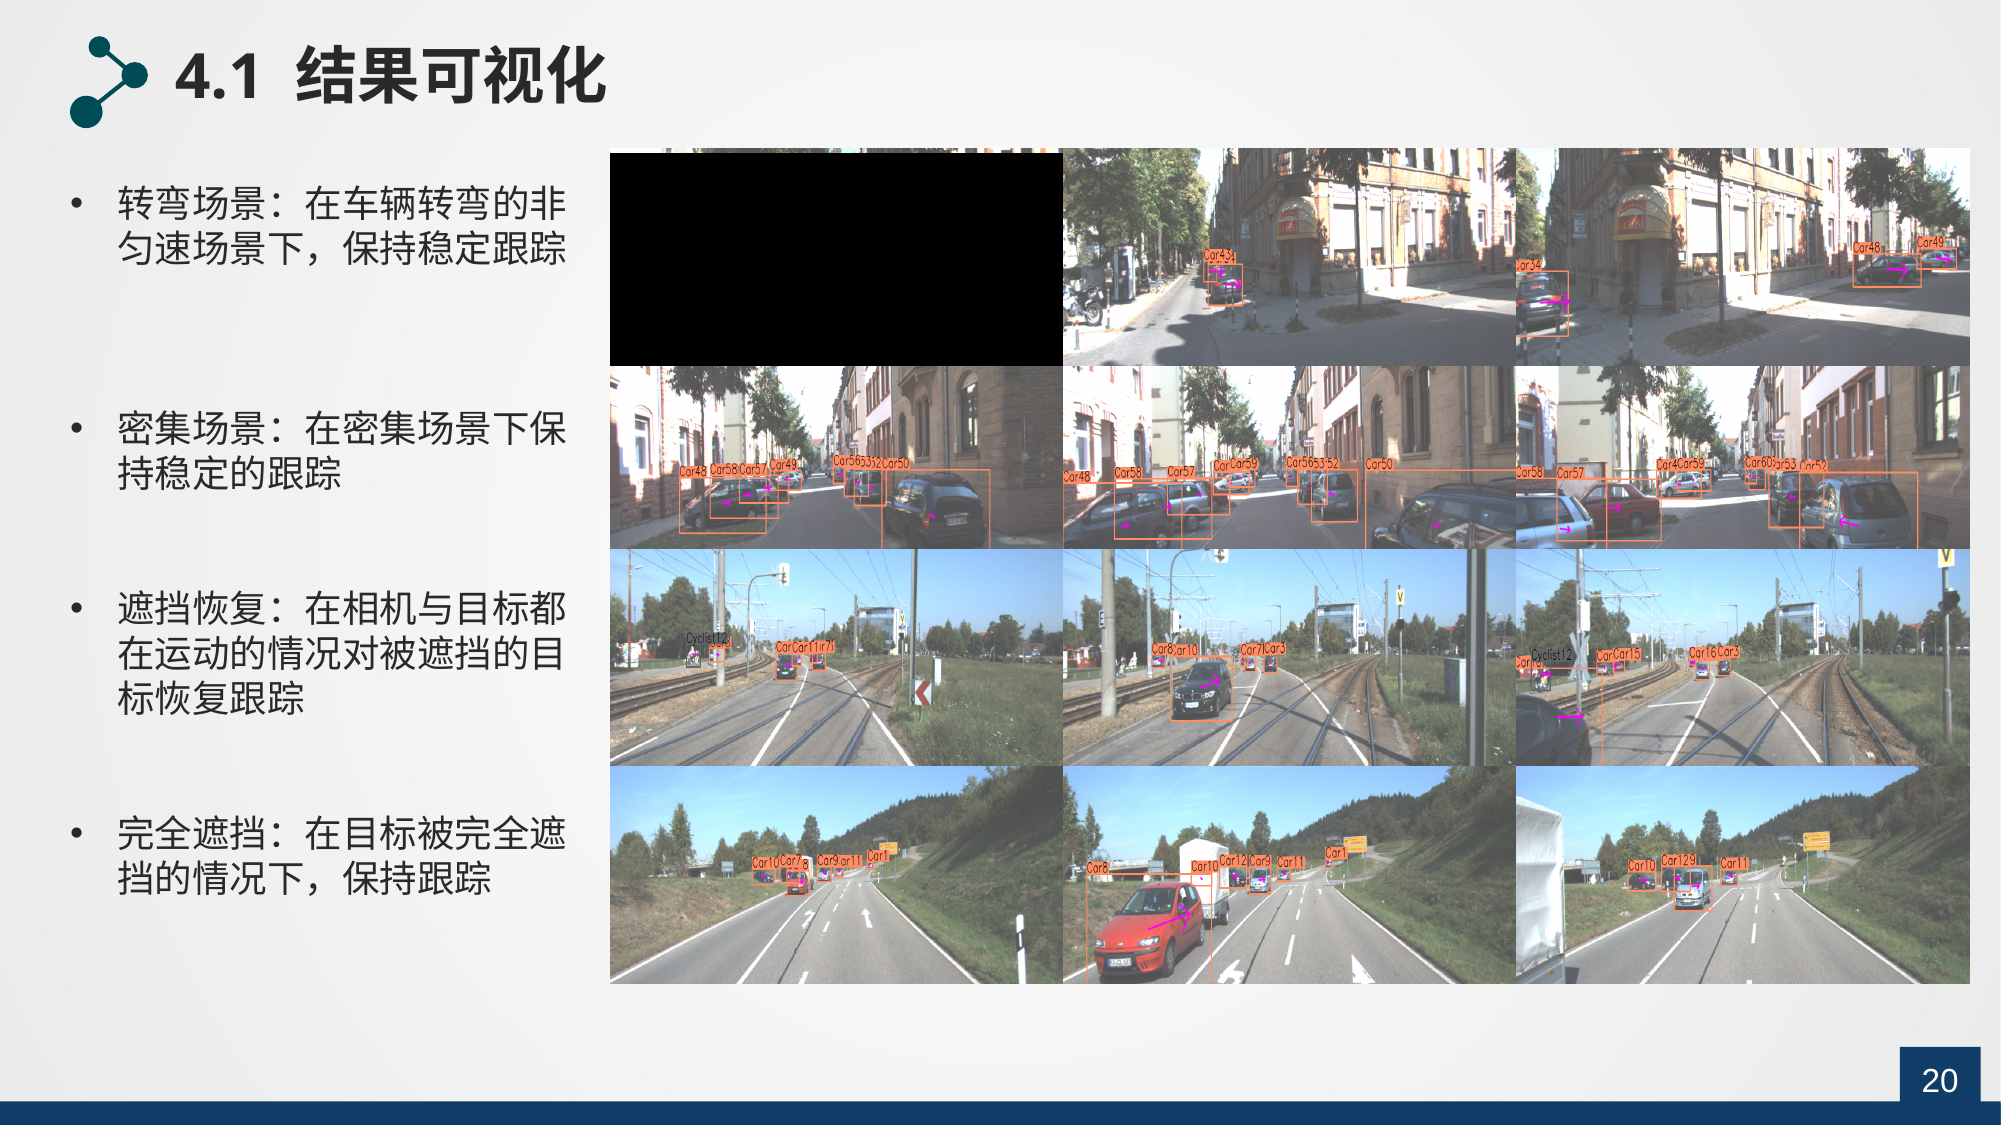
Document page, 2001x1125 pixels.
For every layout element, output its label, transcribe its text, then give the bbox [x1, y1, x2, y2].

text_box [610, 148, 1970, 984]
picture [0, 0, 2001, 1101]
text_box 4.1 结果可视化 [160, 28, 623, 119]
text_box 转弯场景：在车辆转弯的非匀速场景下，保持稳定跟踪 密集场景：在密集场景下保持稳定的跟踪 遮挡恢复：在相机与目标都在运动的情况对被遮挡的目标恢复跟踪 完全遮挡：在目标被完全遮挡的情况下，保持跟踪 [55, 172, 610, 908]
text_box [70, 36, 148, 129]
